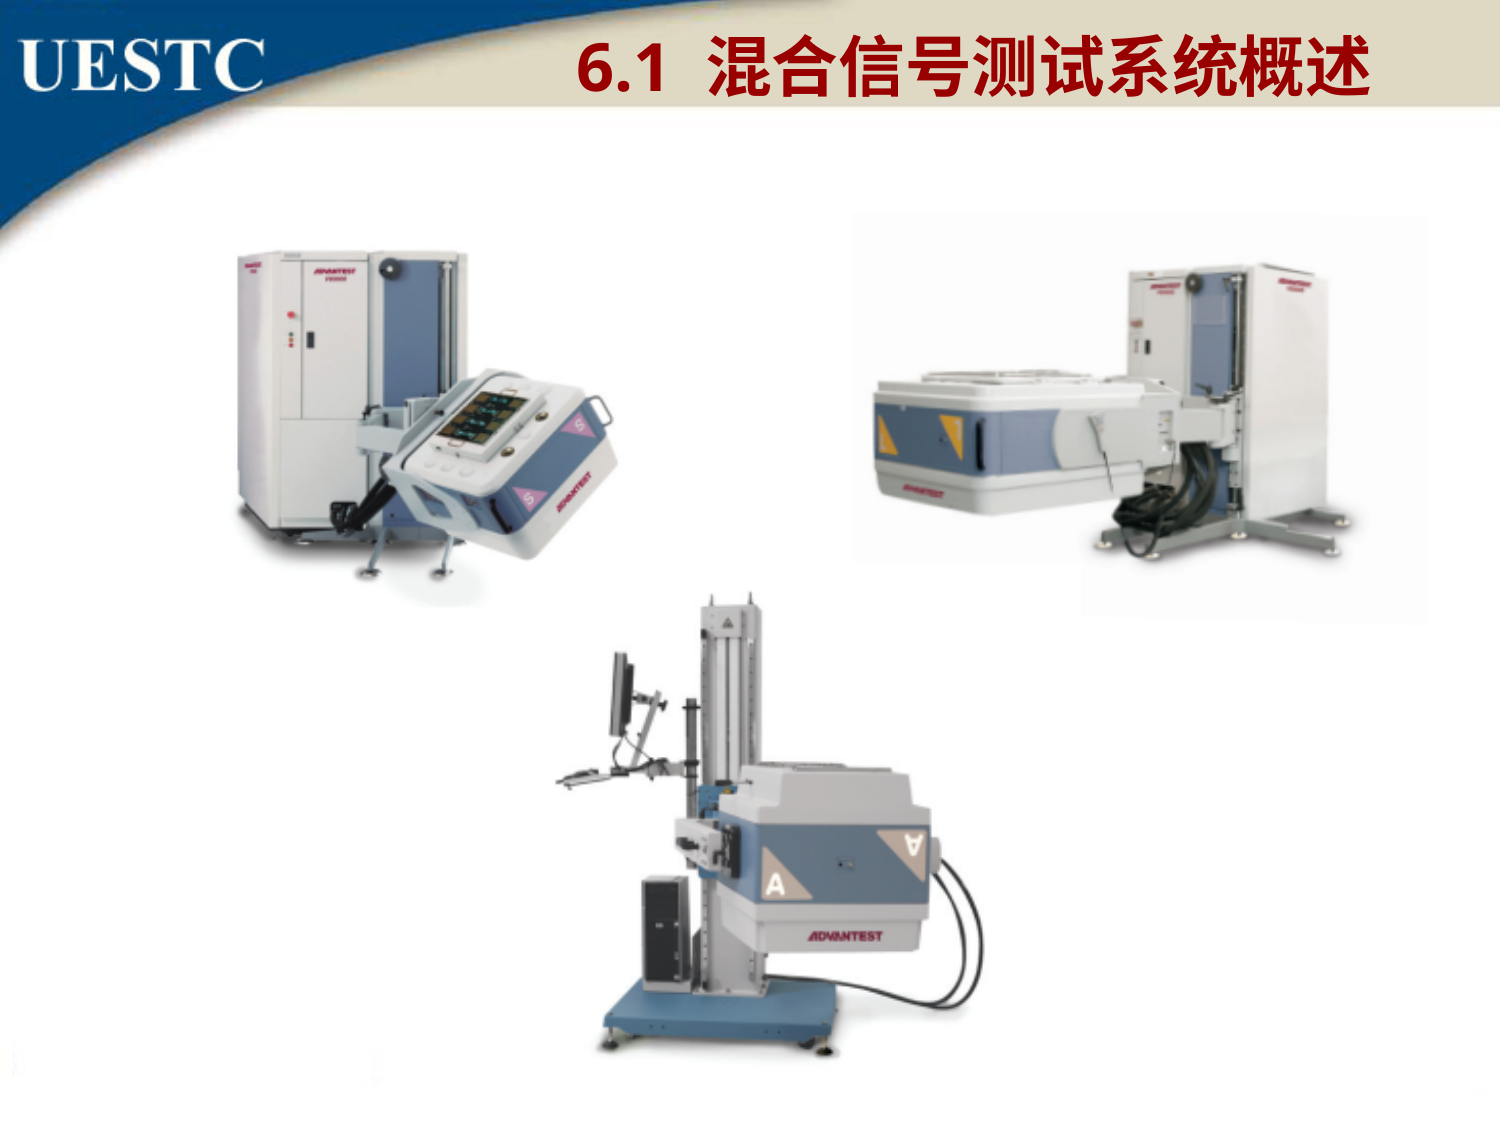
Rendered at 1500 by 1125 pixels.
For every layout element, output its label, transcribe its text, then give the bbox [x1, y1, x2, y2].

text_box 6.1 混合信号测试系统概述 [430, 0, 1500, 141]
picture [0, 0, 1500, 1125]
